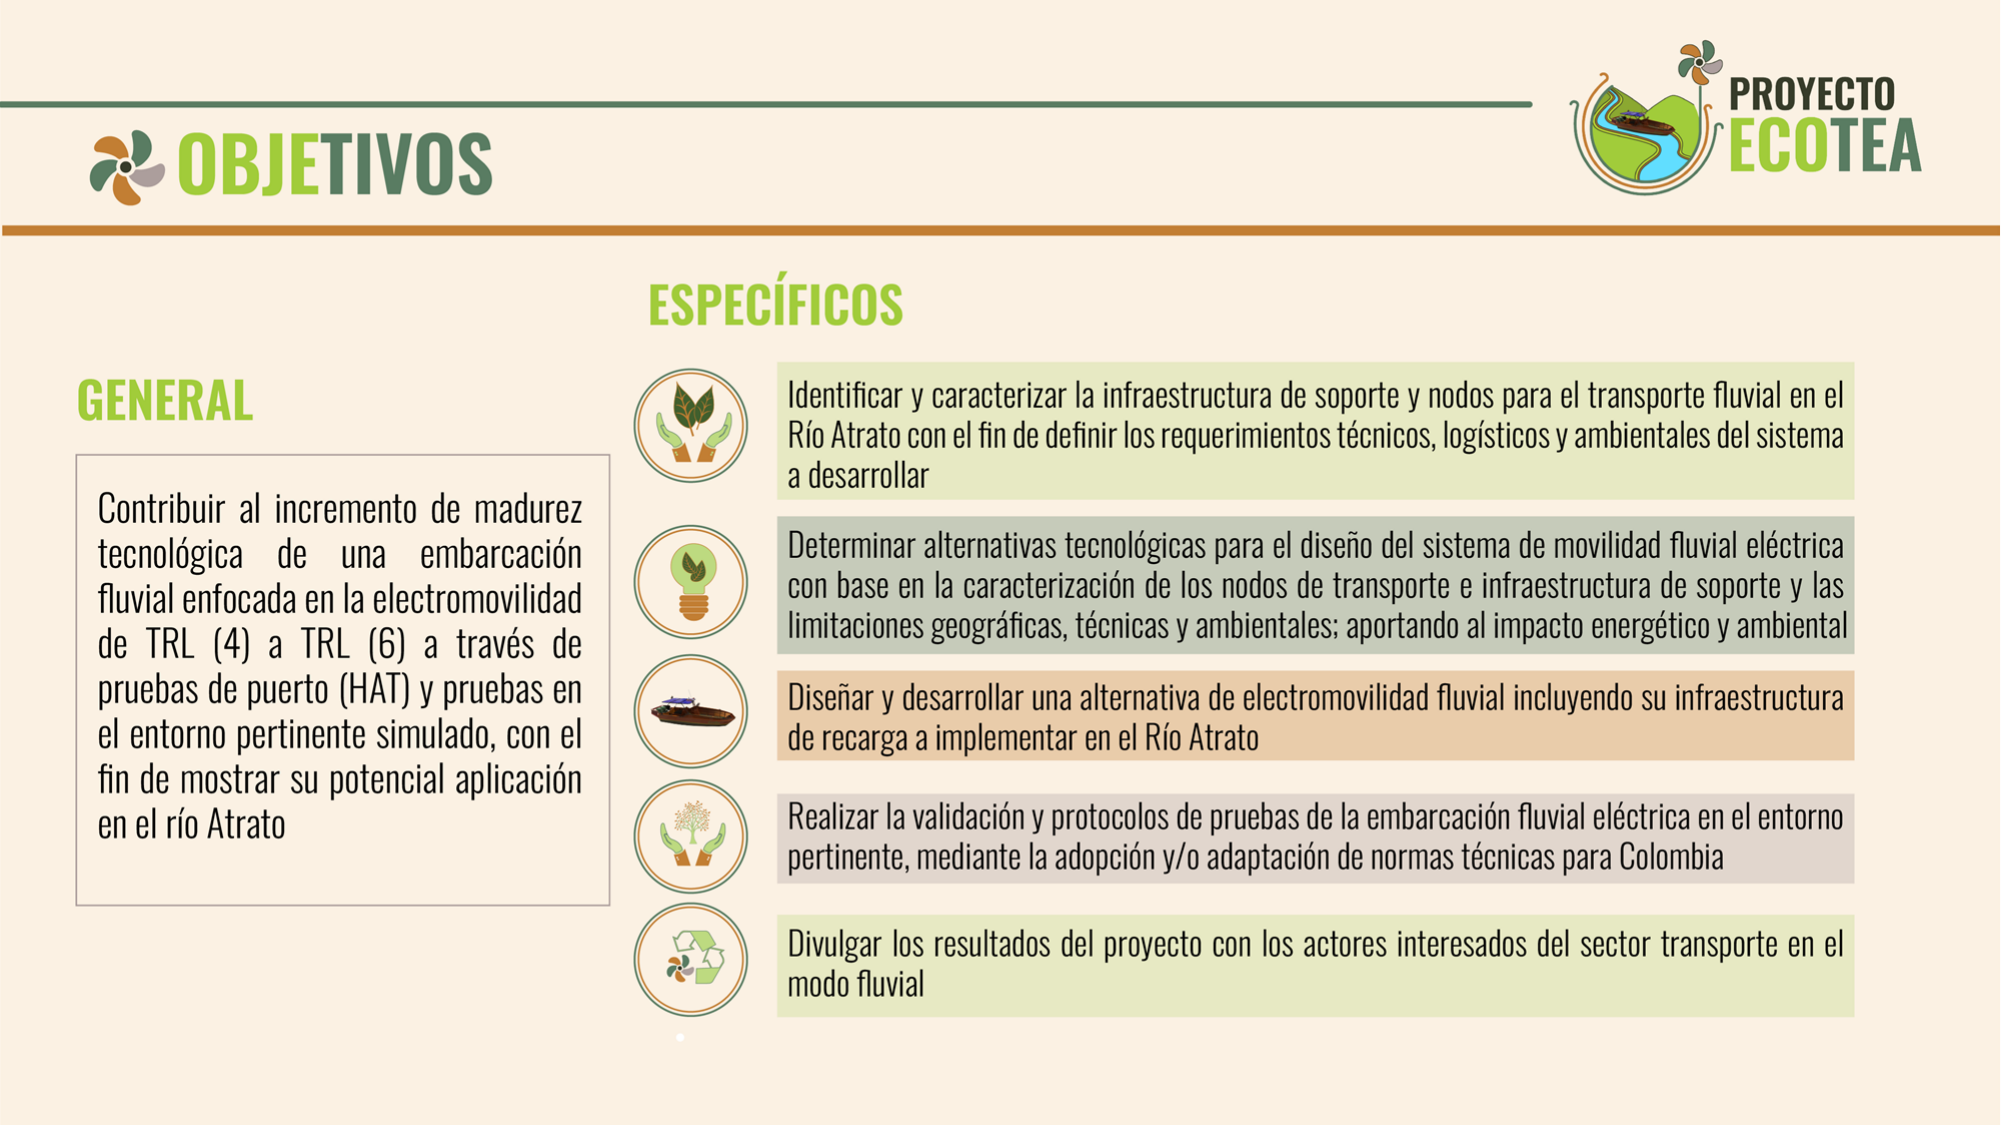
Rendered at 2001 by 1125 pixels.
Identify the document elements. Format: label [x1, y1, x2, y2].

title [137, 59, 1863, 278]
picture [0, 0, 2001, 1125]
